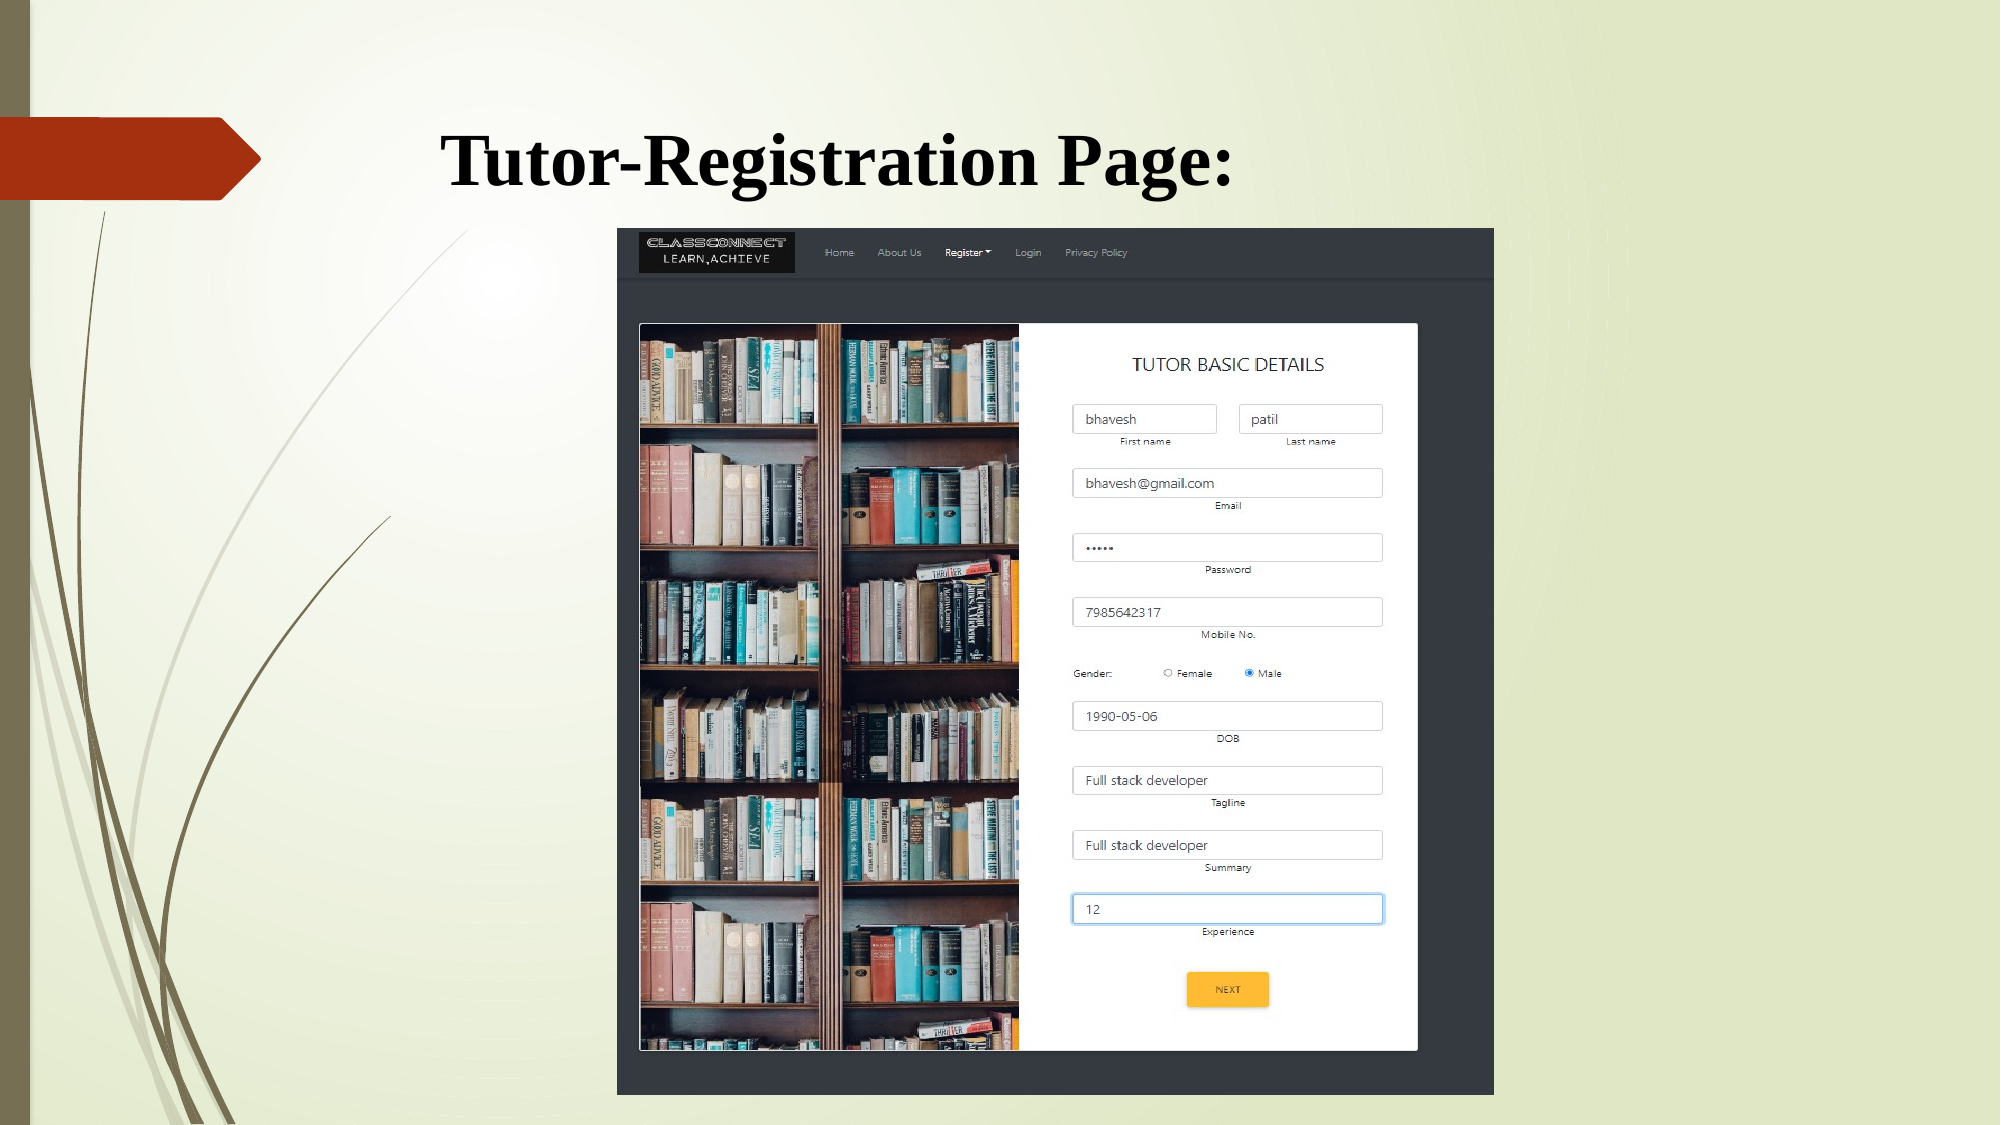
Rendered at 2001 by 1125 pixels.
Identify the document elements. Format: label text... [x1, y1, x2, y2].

title Tutor-Registration Page: [425, 102, 1888, 313]
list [617, 227, 1494, 1096]
